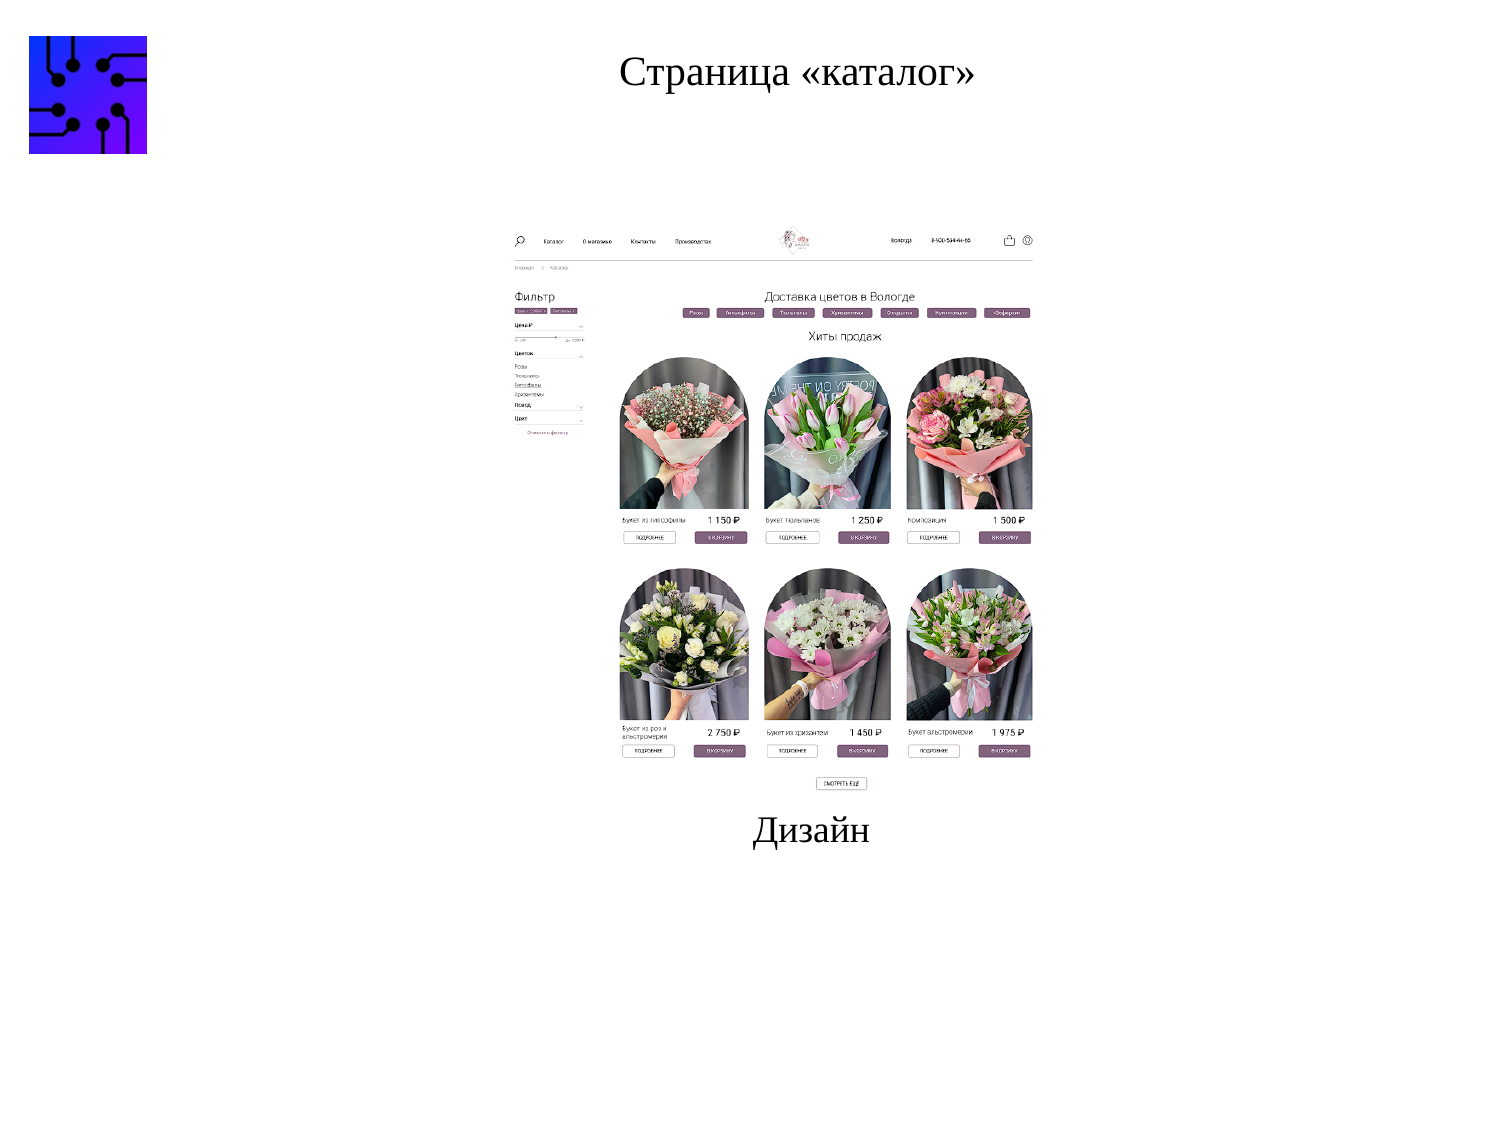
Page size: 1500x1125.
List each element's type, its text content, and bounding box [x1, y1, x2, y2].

text_box Страница «каталог» [604, 36, 991, 102]
picture [448, 221, 1093, 798]
picture [29, 36, 147, 154]
text_box Дизайн [738, 807, 886, 857]
